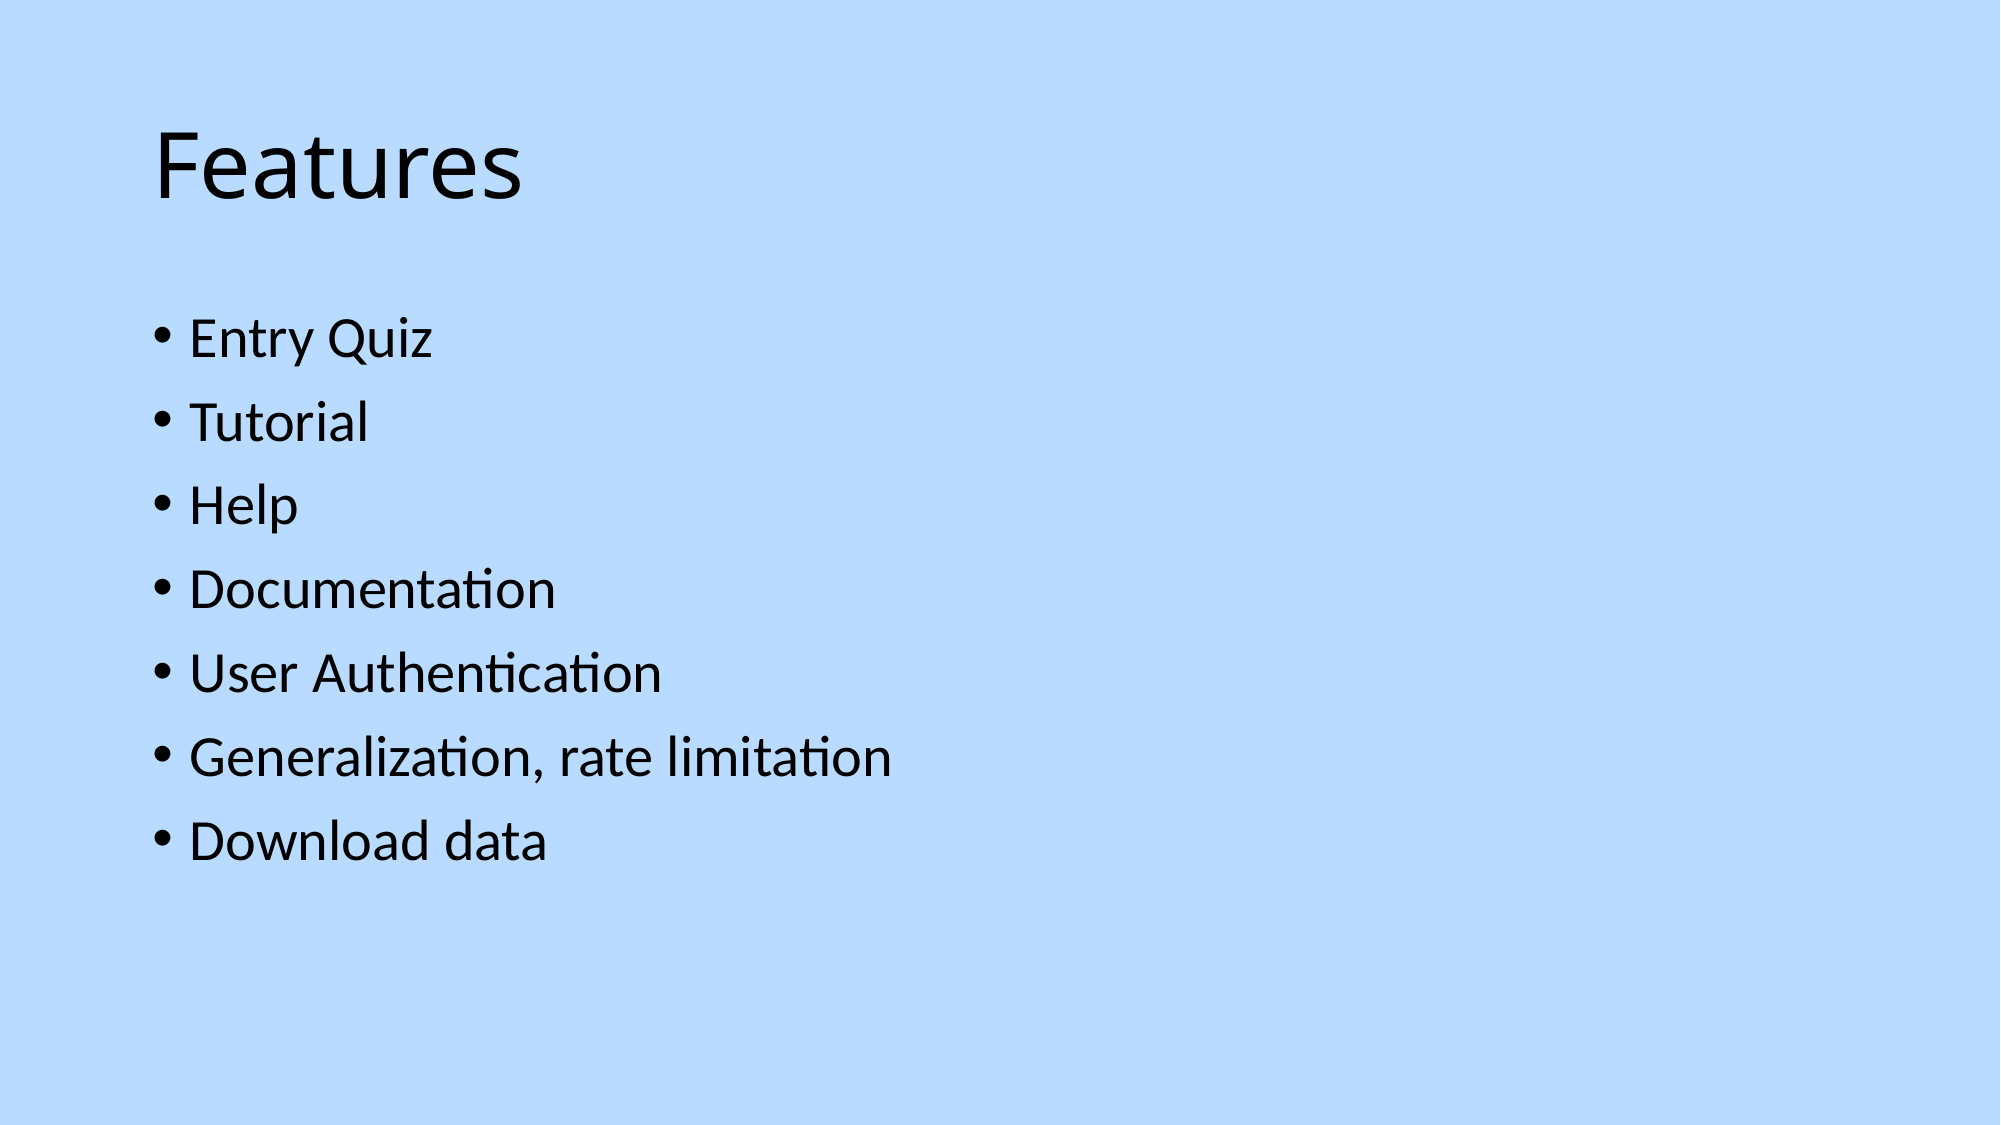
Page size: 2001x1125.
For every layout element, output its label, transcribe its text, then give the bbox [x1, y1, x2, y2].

list Entry Quiz Tutorial Help Documentation User Authentication Generalization, rate limitation Download data [137, 299, 1863, 1014]
title Features [137, 59, 1863, 278]
